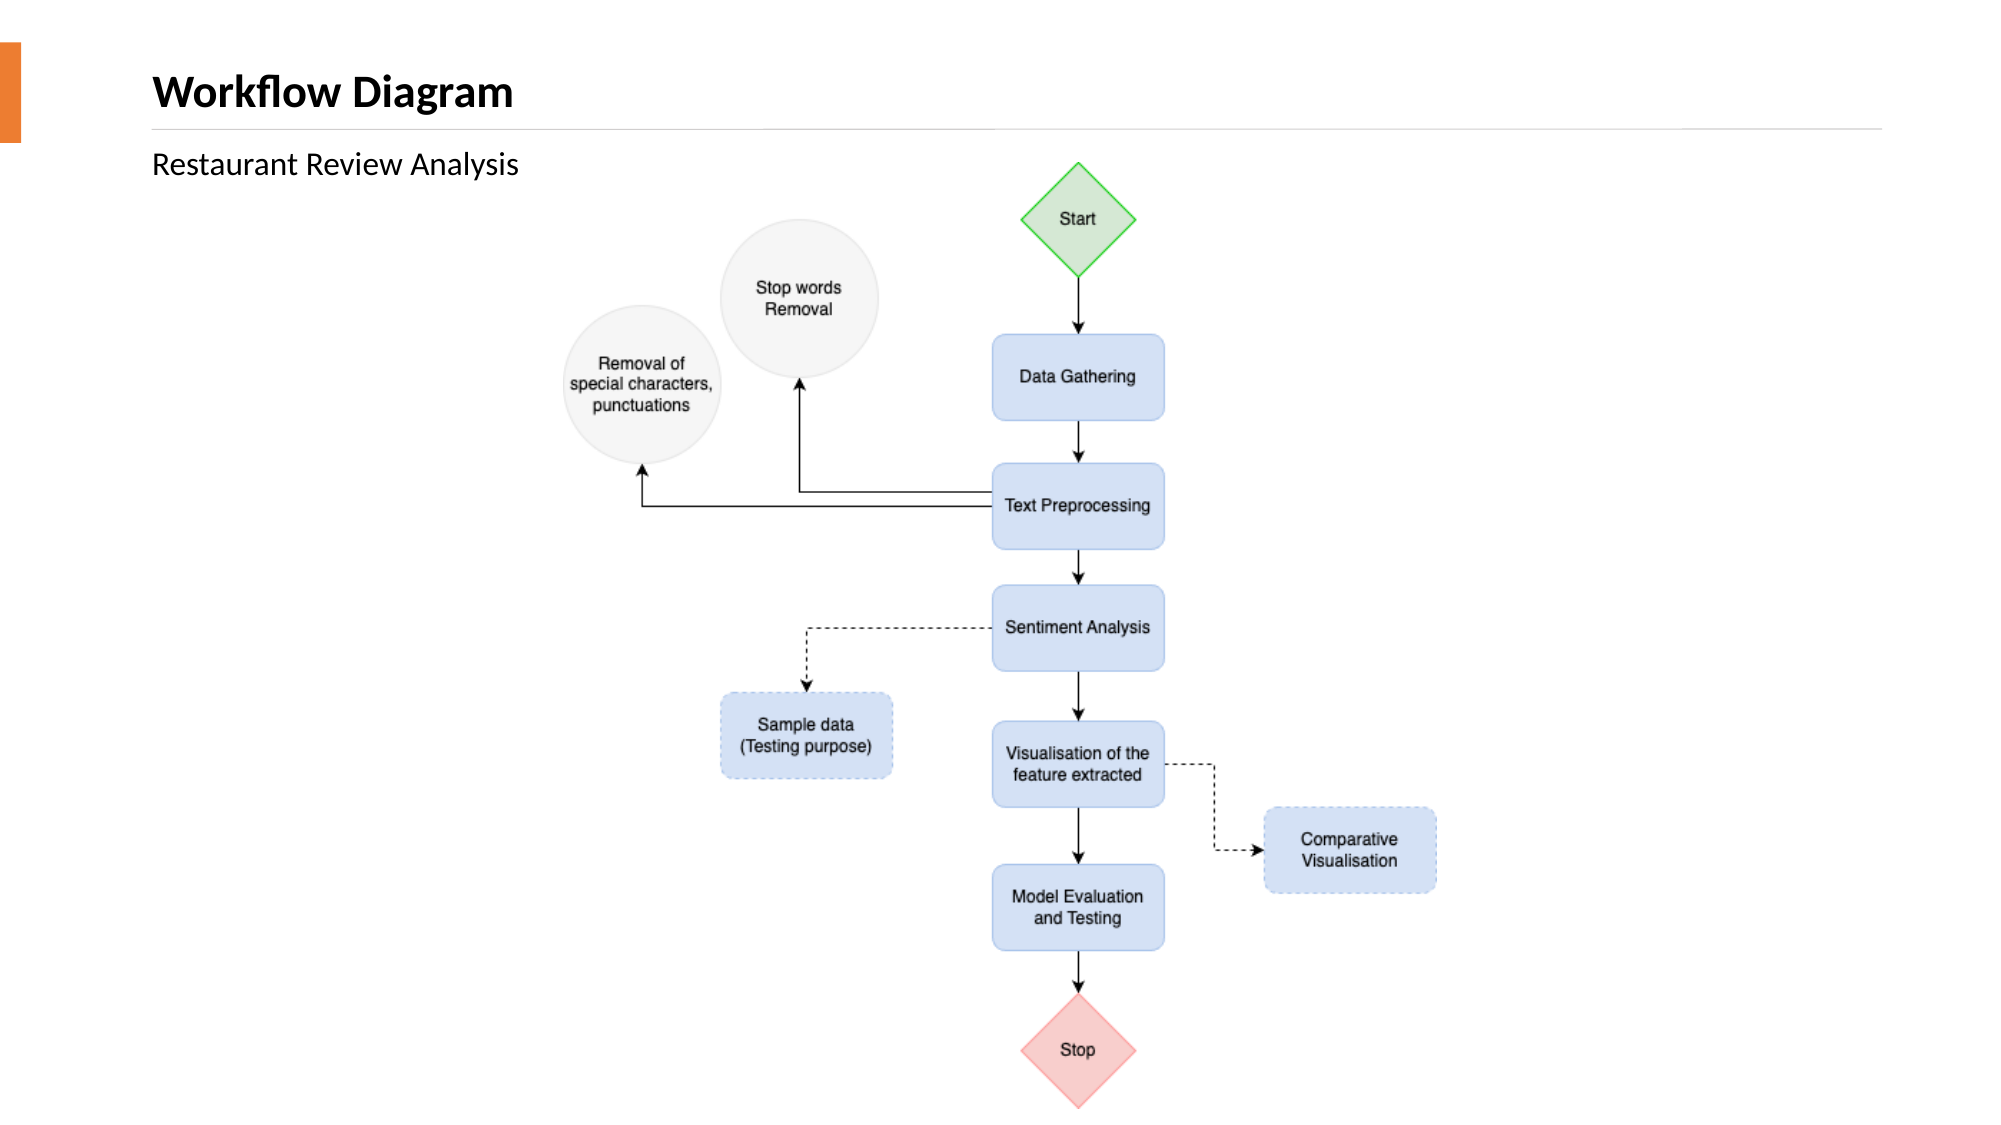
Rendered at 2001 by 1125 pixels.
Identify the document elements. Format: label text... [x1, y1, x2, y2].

text_box Restaurant Review Analysis [137, 135, 588, 190]
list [562, 162, 1437, 1109]
title Workflow Diagram [137, 59, 1863, 126]
text_box [0, 41, 22, 144]
